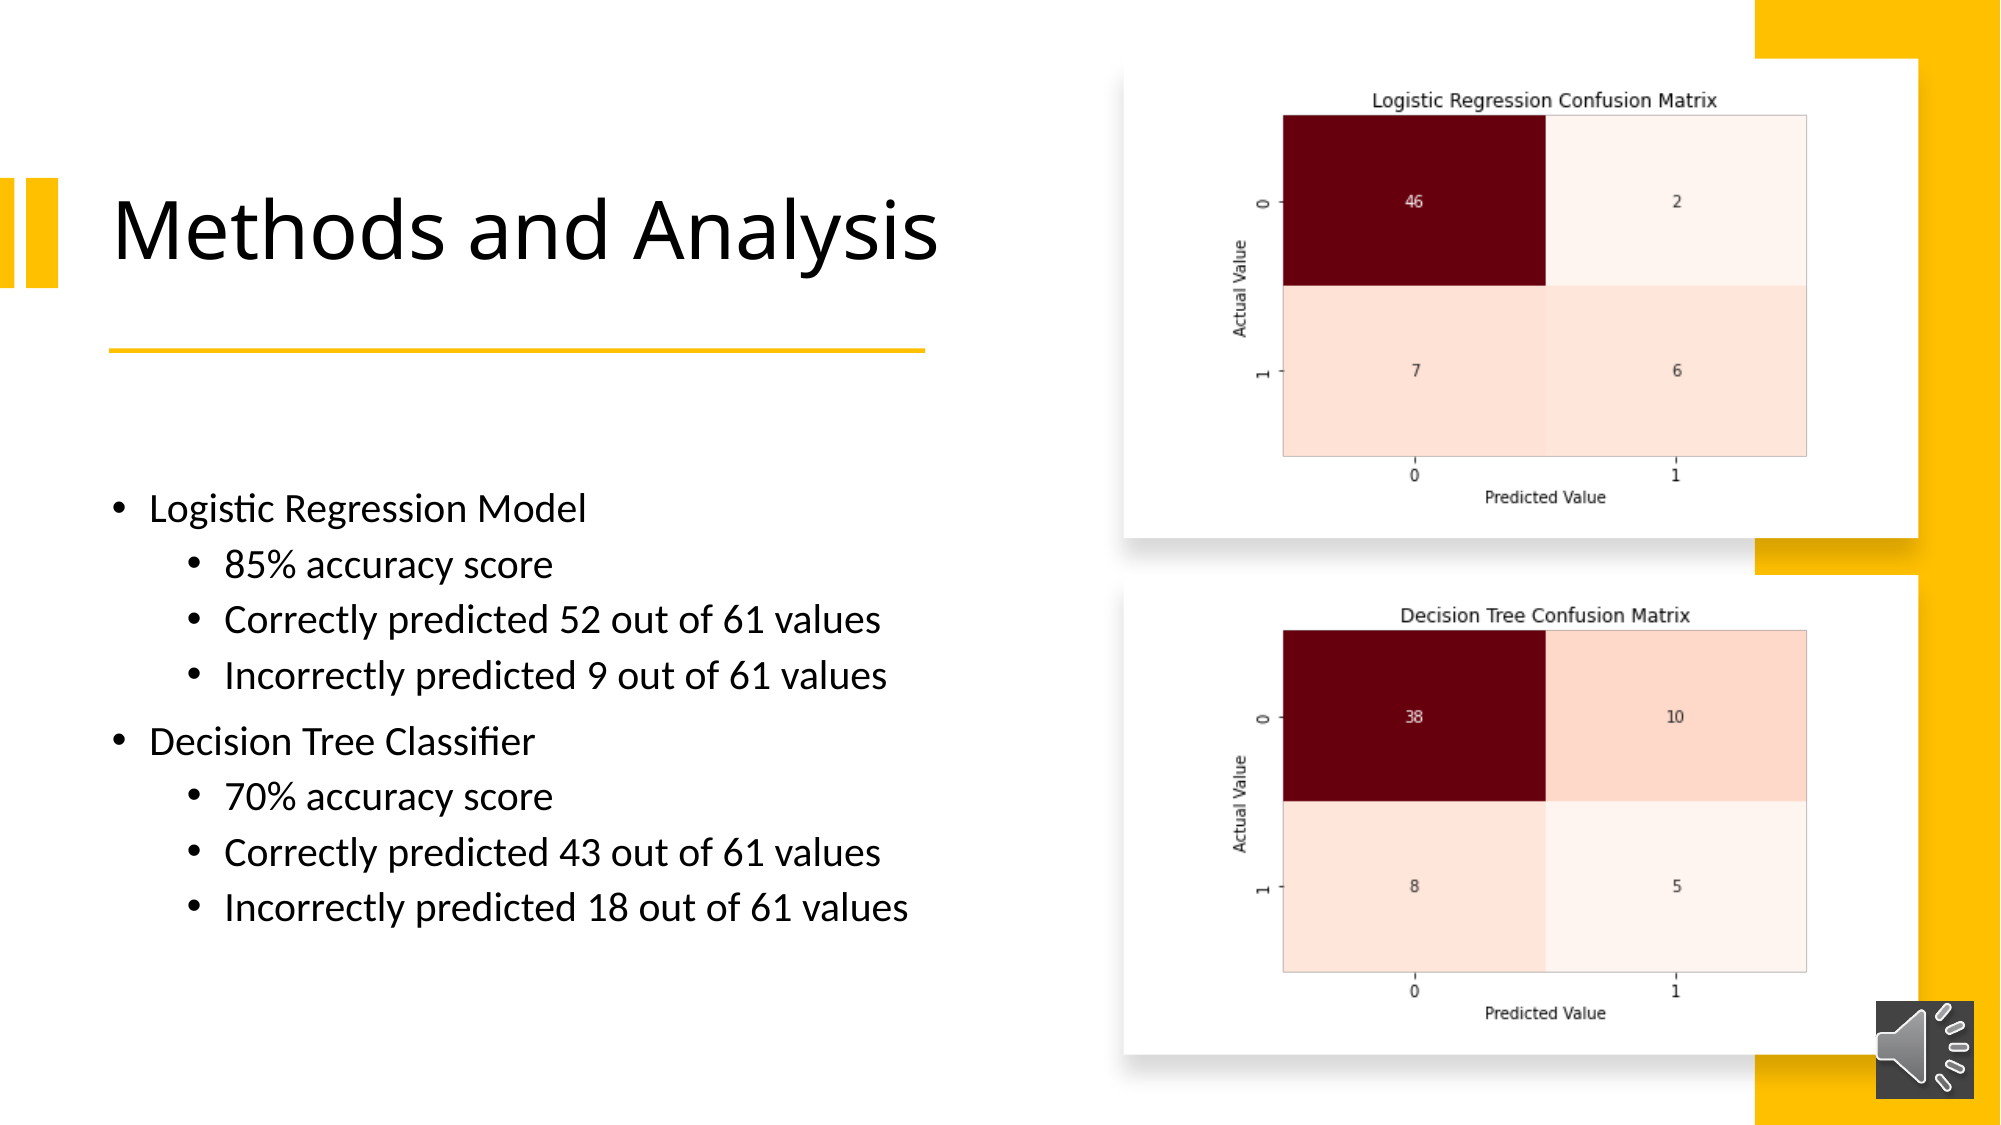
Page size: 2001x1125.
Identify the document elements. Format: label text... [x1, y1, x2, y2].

text_box [108, 347, 926, 354]
text_box [0, 0, 1754, 1125]
text_box [1754, 0, 2000, 1125]
picture [1224, 596, 1818, 1032]
title Methods and Analysis [96, 140, 963, 326]
picture [1224, 81, 1818, 516]
text_box [1123, 58, 1919, 539]
text_box [1123, 574, 1919, 1056]
picture [1874, 999, 1975, 1100]
list Logistic Regression Model 85% accuracy score Correctly predicted 52 out of 61 values Incorrectly predicted 9 out of 61 values Decision Tree Classifier 70% accuracy score Correctly predicted 43 out of 61 values Incorrectly predicted 18 out of 61 values [96, 382, 963, 1036]
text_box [0, 177, 59, 289]
